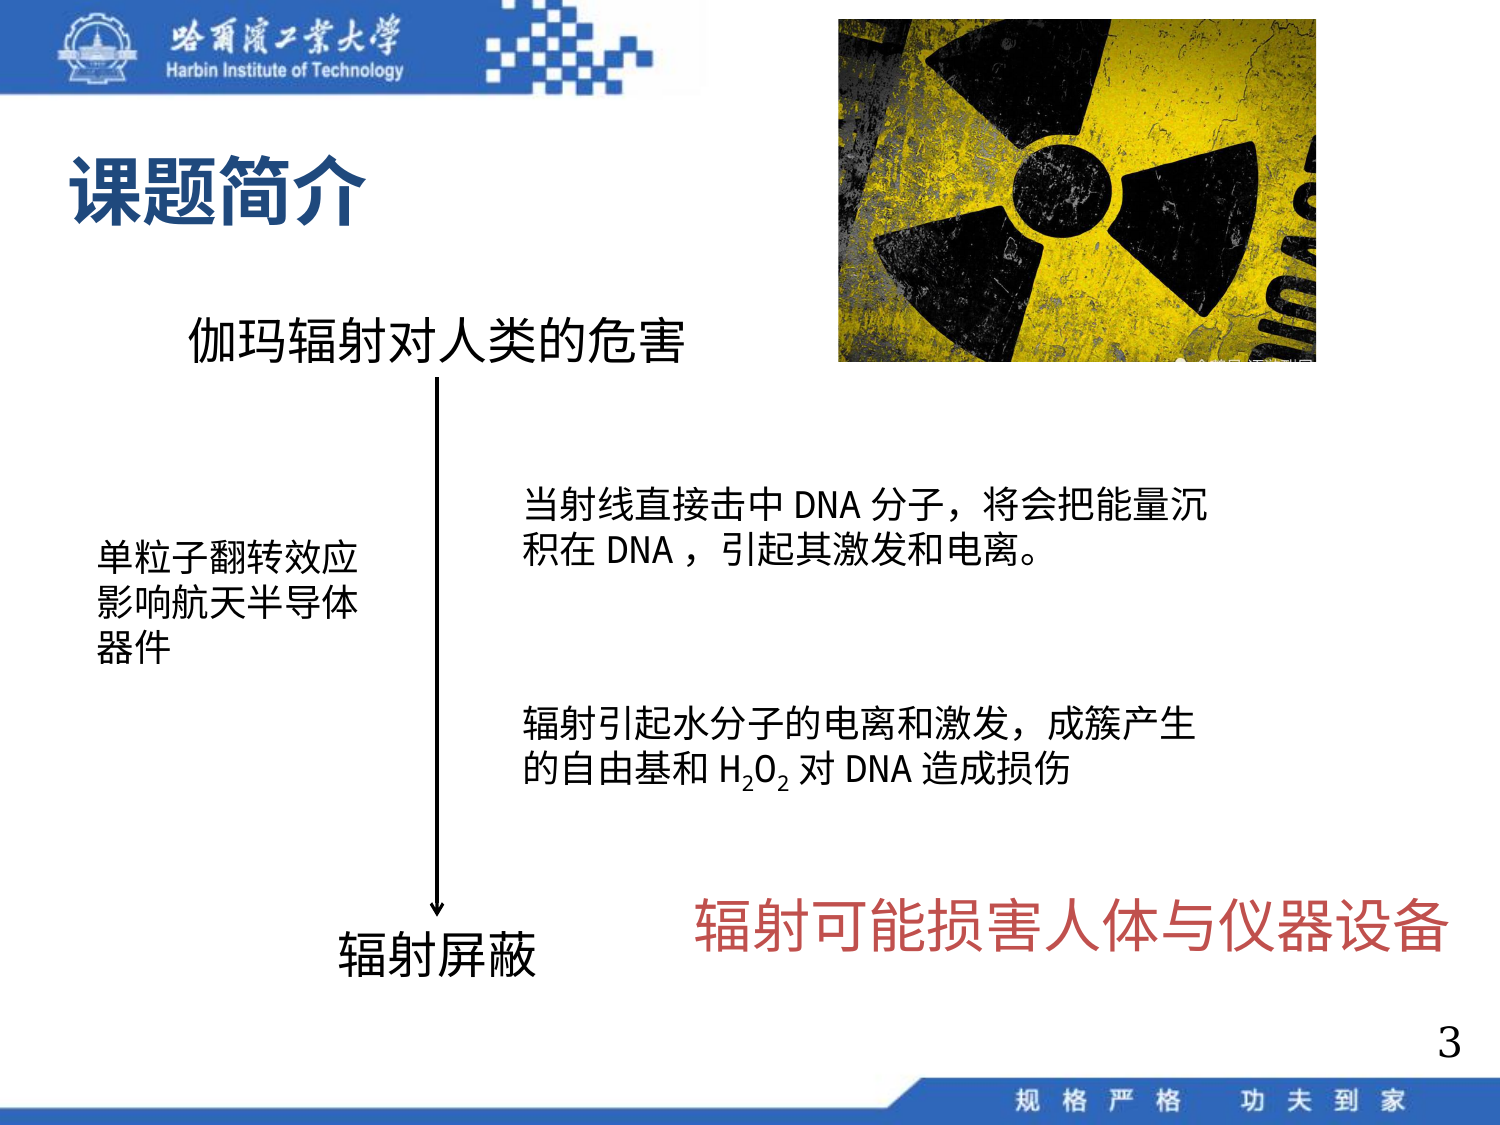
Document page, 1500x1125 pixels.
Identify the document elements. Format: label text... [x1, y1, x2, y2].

text_box 单粒子翻转效应影响航天半导体器件 [82, 526, 405, 677]
text_box 辐射屏蔽 [230, 916, 644, 992]
picture [0, 0, 1500, 1125]
text_box 伽玛辐射对人类的危害 [165, 302, 709, 378]
slide_number 3 [1127, 1011, 1479, 1072]
text_box 当射线直接击中DNA分子，将会把能量沉积在DNA，引起其激发和电离。 [507, 474, 1233, 579]
text_box 辐射可能损害人体与仪器设备 [679, 881, 1490, 967]
text_box 辐射引起水分子的电离和激发，成簇产生的自由基和H2O2对DNA造成损伤 [507, 692, 1233, 804]
text_box 课题简介 [53, 137, 502, 242]
